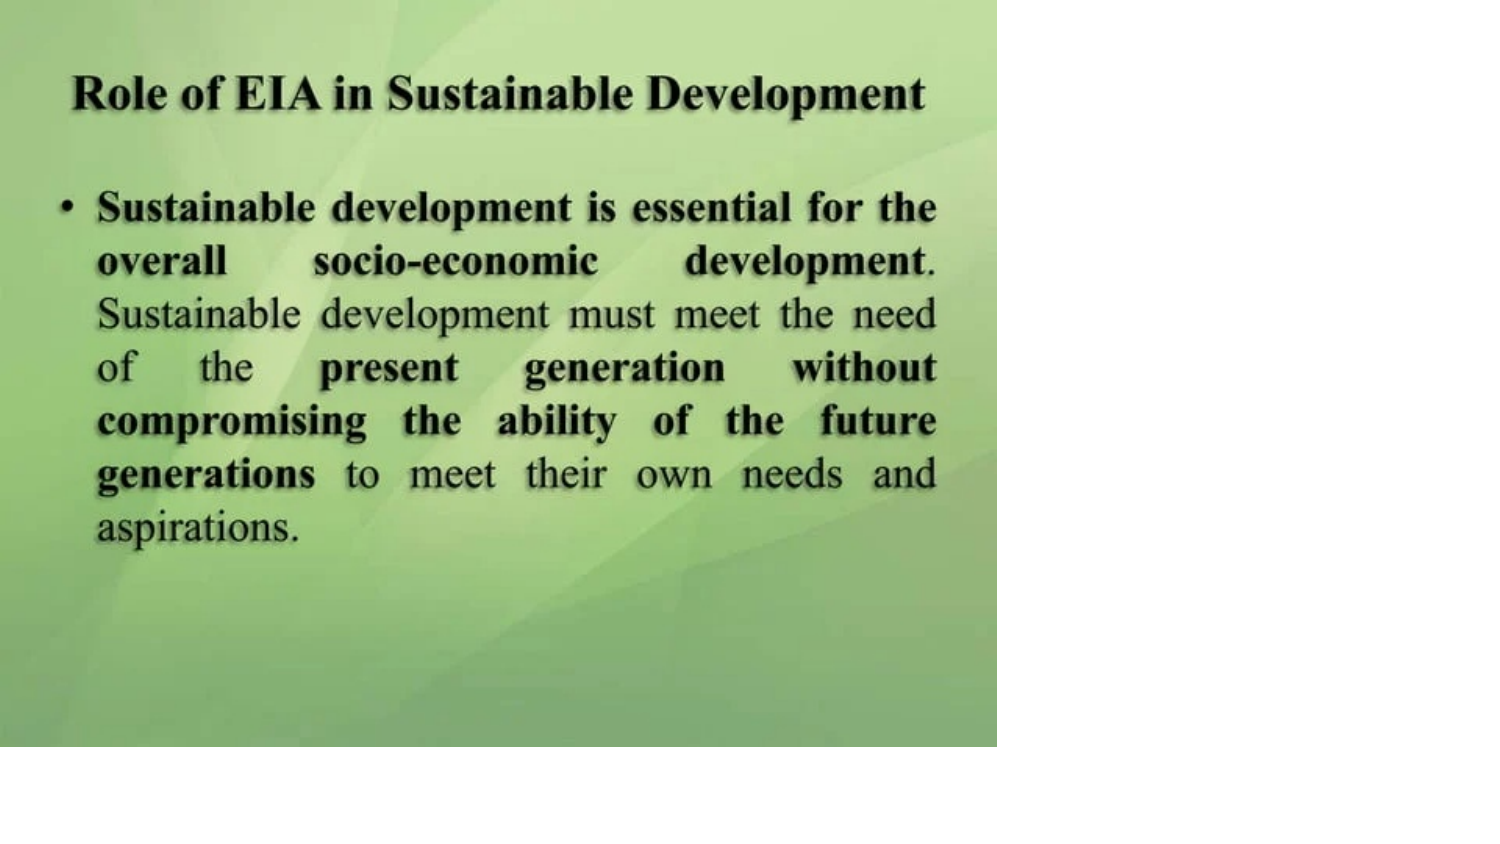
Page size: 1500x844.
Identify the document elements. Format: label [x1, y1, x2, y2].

picture [0, 0, 997, 748]
